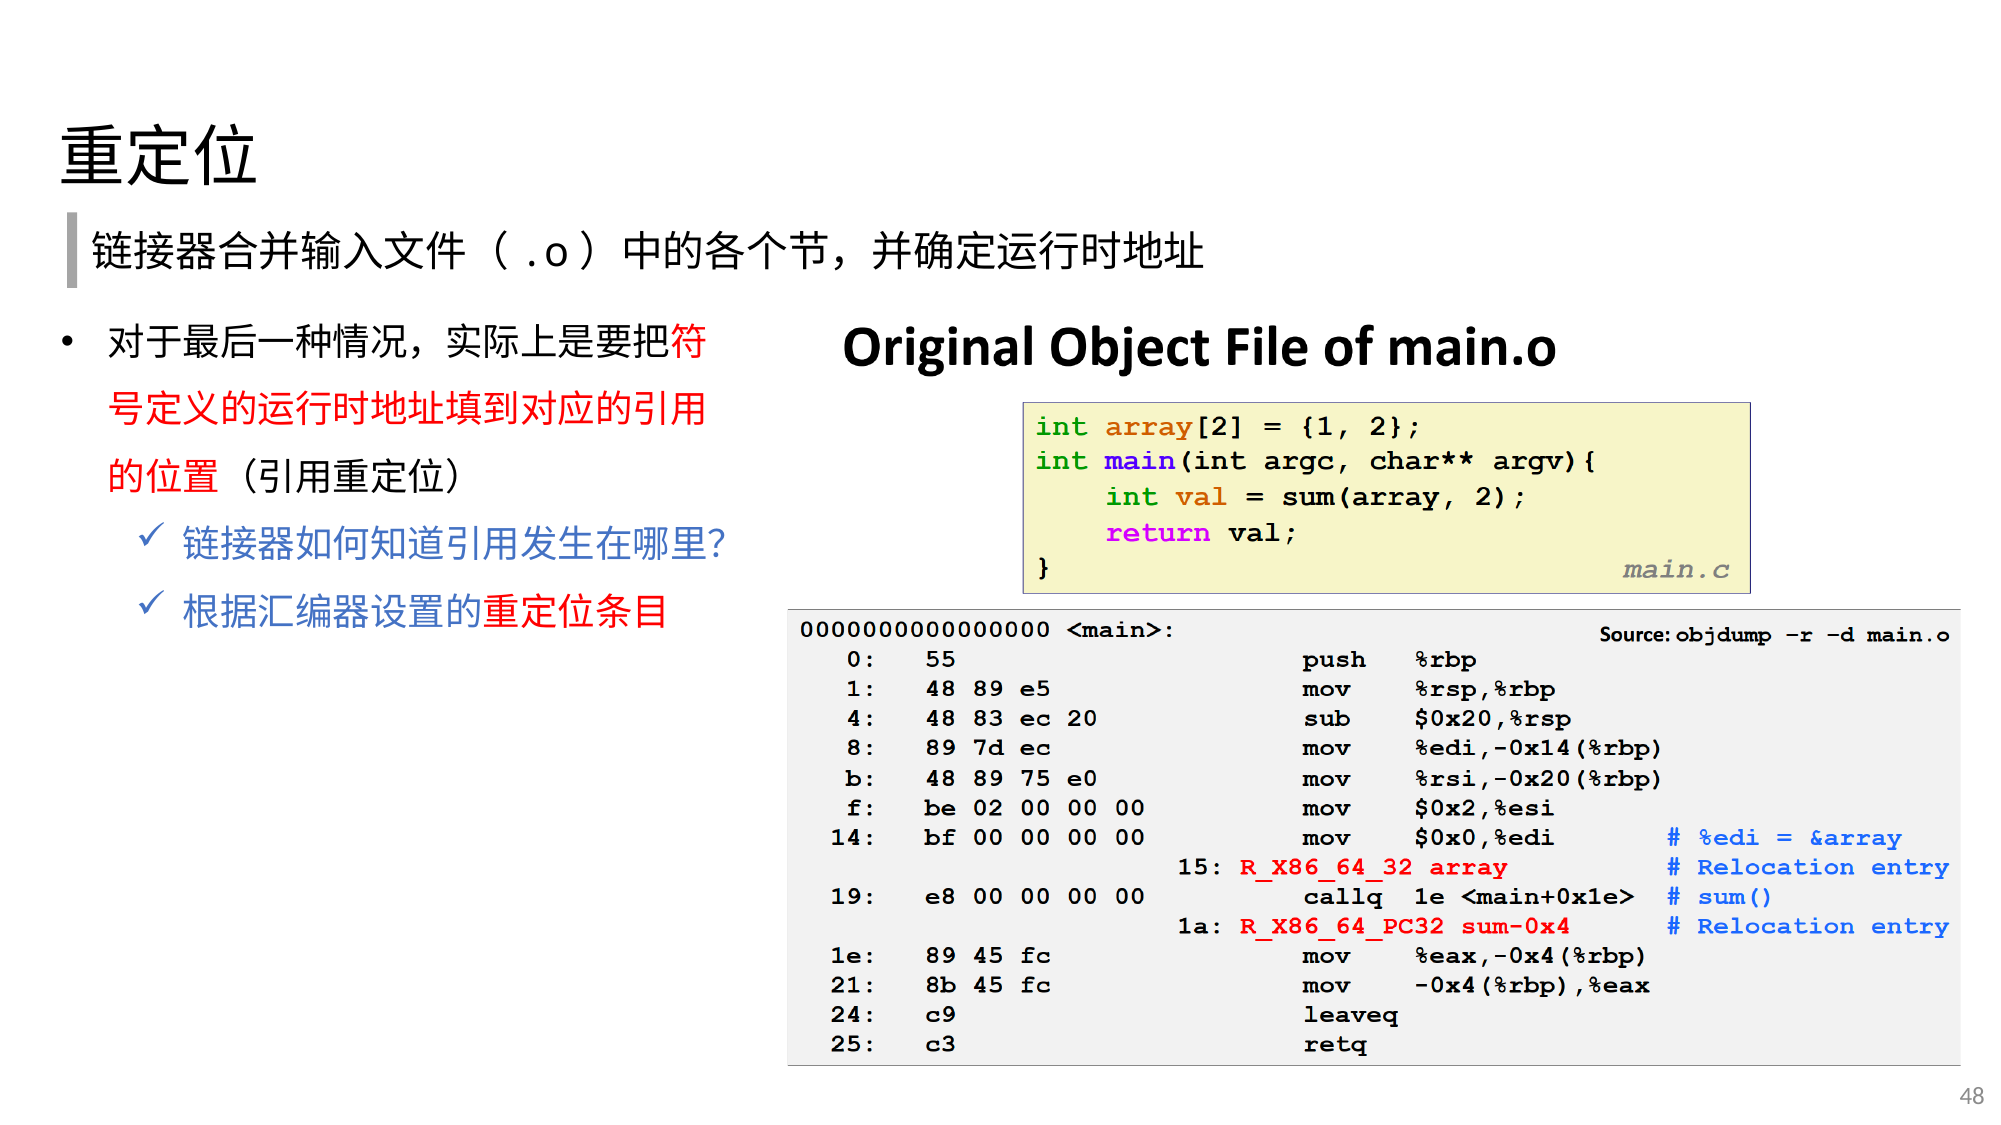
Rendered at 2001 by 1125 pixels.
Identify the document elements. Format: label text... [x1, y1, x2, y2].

text_box 重定位 [43, 106, 1230, 201]
slide_number 48 [1550, 1065, 2000, 1125]
text_box 对于最后一种情况，实际上是要把符号定义的运行时地址填到对应的引用的位置（引用重定位） 链接器如何知道引用发生在哪里？ 根据汇编器设置的重定位条目 [46, 288, 754, 641]
text_box [66, 211, 78, 288]
text_box 链接器合并输入文件（.o）中的各个节，并确定运行时地址 [78, 211, 1787, 289]
picture [787, 287, 1961, 1066]
